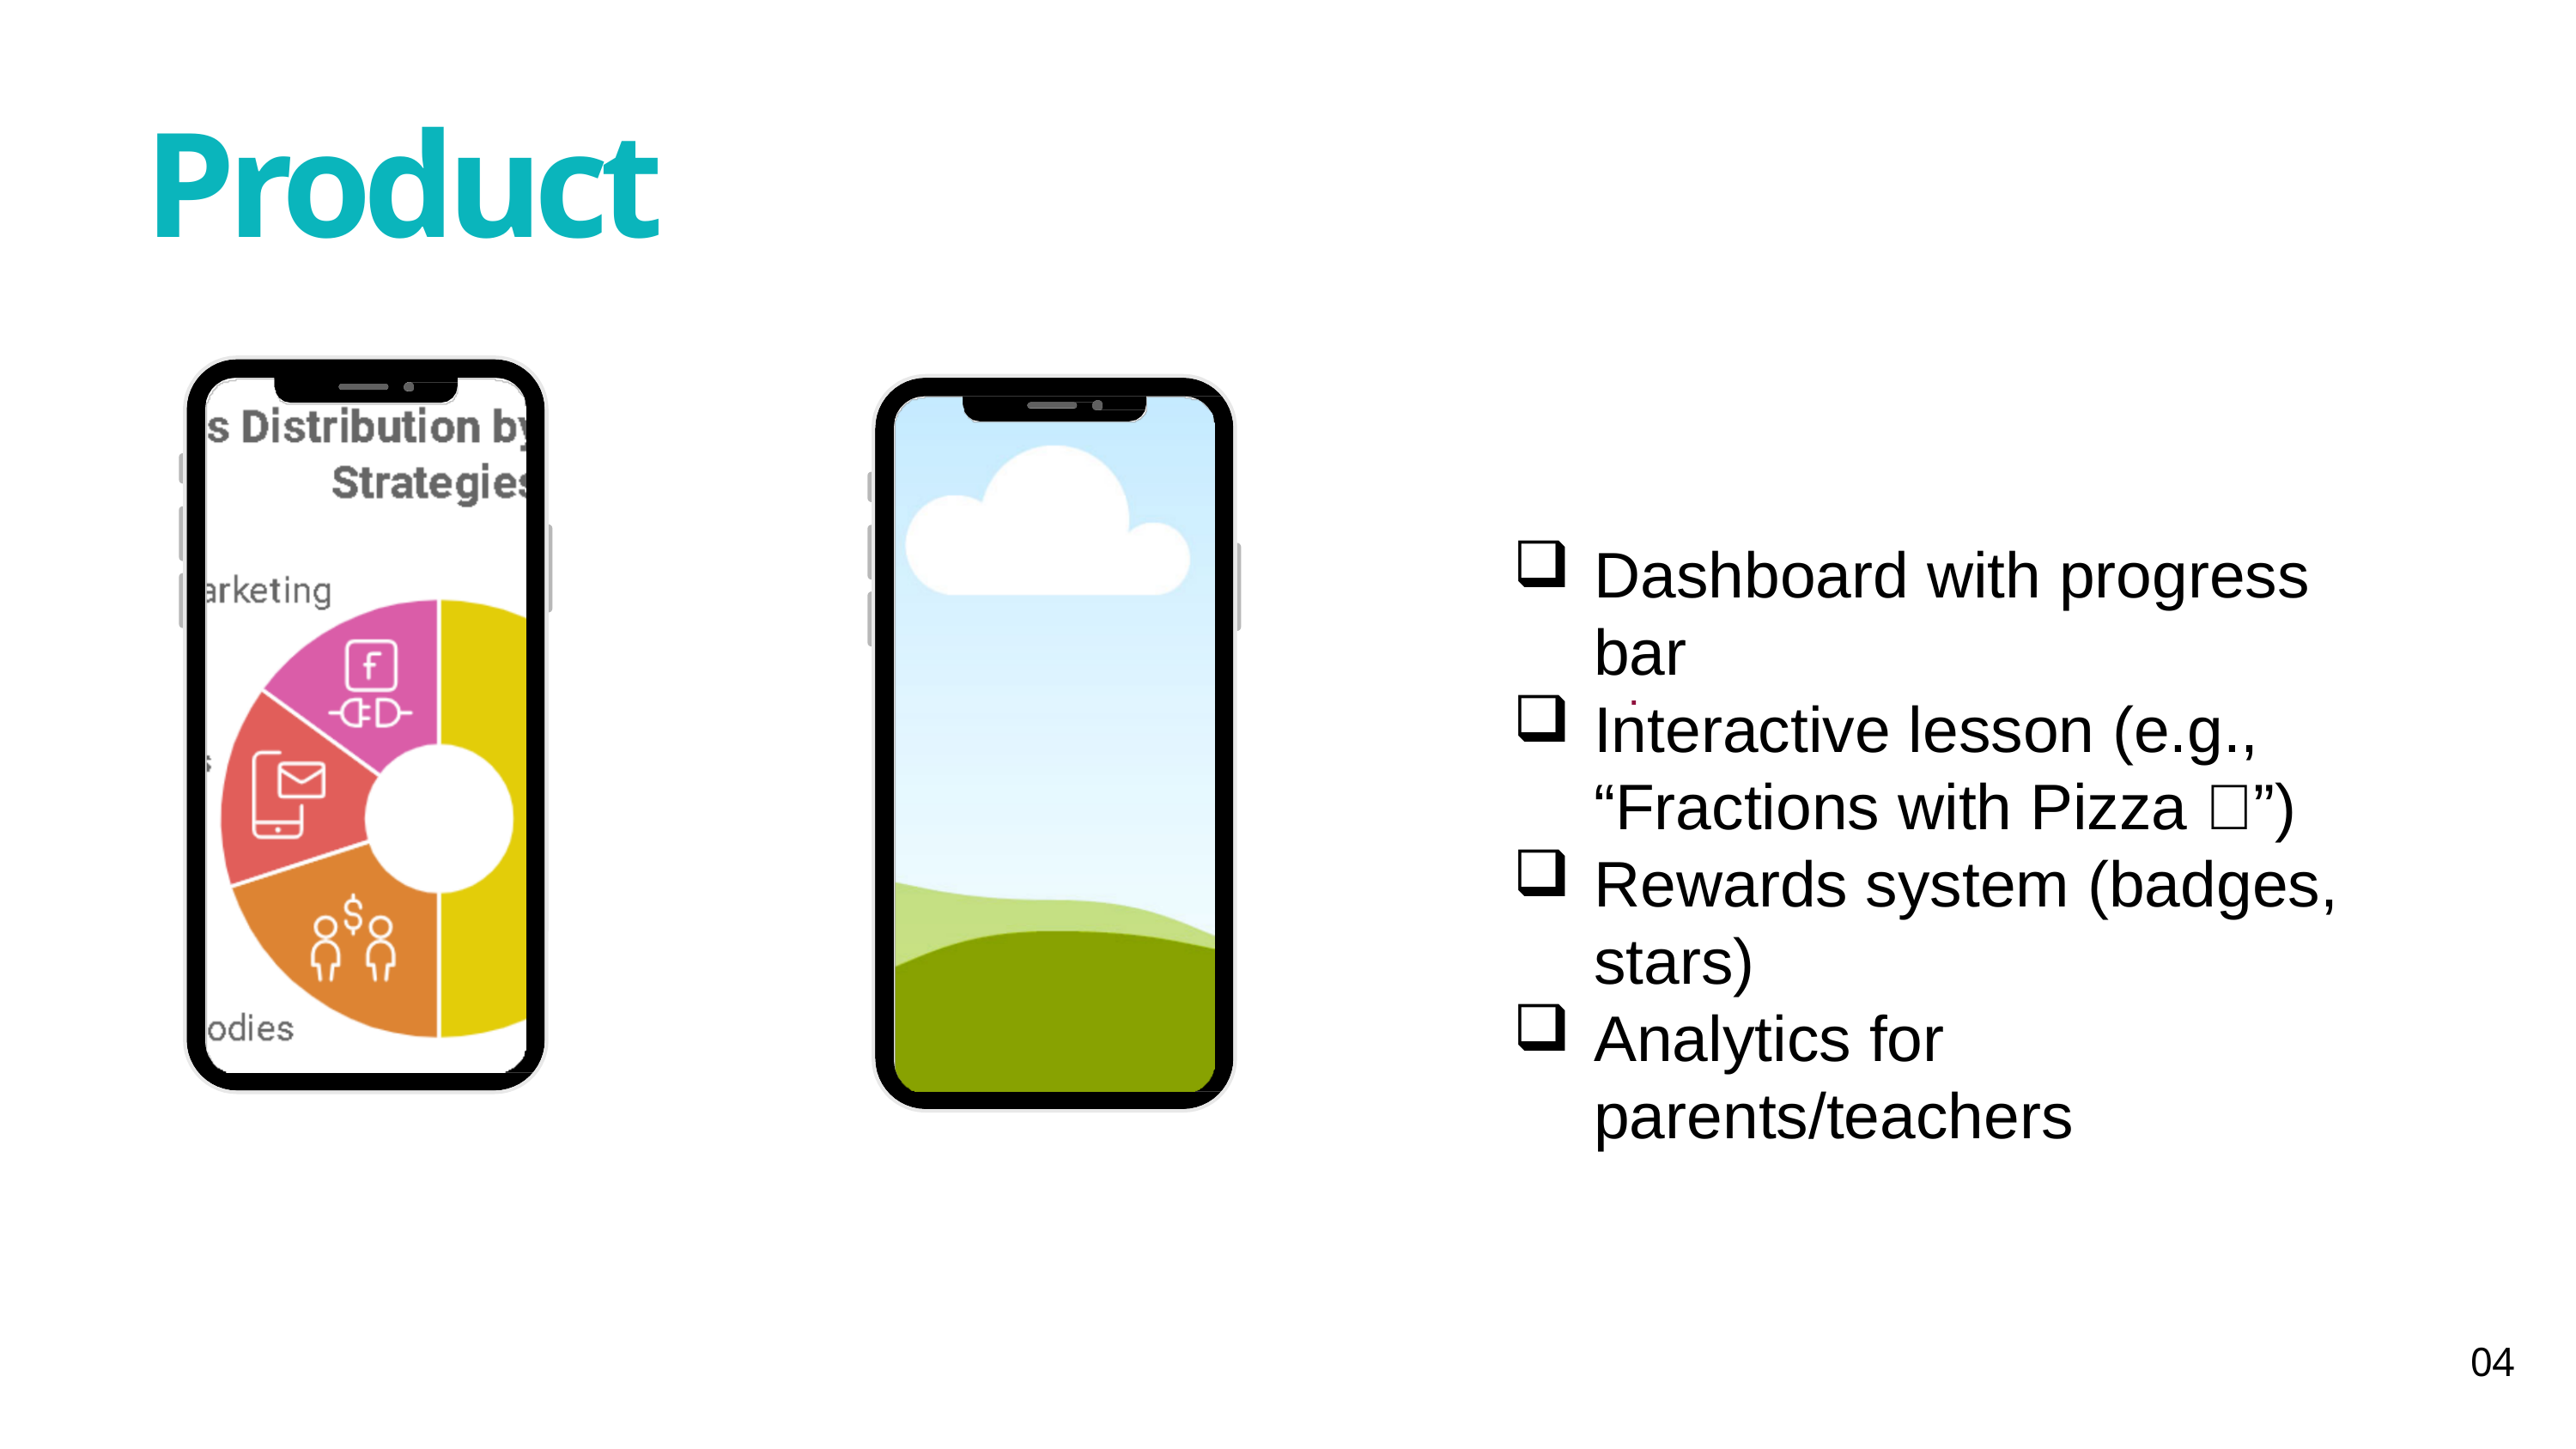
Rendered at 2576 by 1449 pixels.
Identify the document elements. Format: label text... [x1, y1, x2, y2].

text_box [179, 355, 553, 1094]
text_box Dashboard with progress bar Interactive lesson (e.g., “Fractions with Pizza 🍕”) Rewards system (badges, stars) Analytics for parents/teachers [1513, 531, 2366, 1152]
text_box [867, 373, 1242, 1113]
text_box 04 [2468, 1335, 2517, 1385]
title Product [143, 0, 1442, 335]
